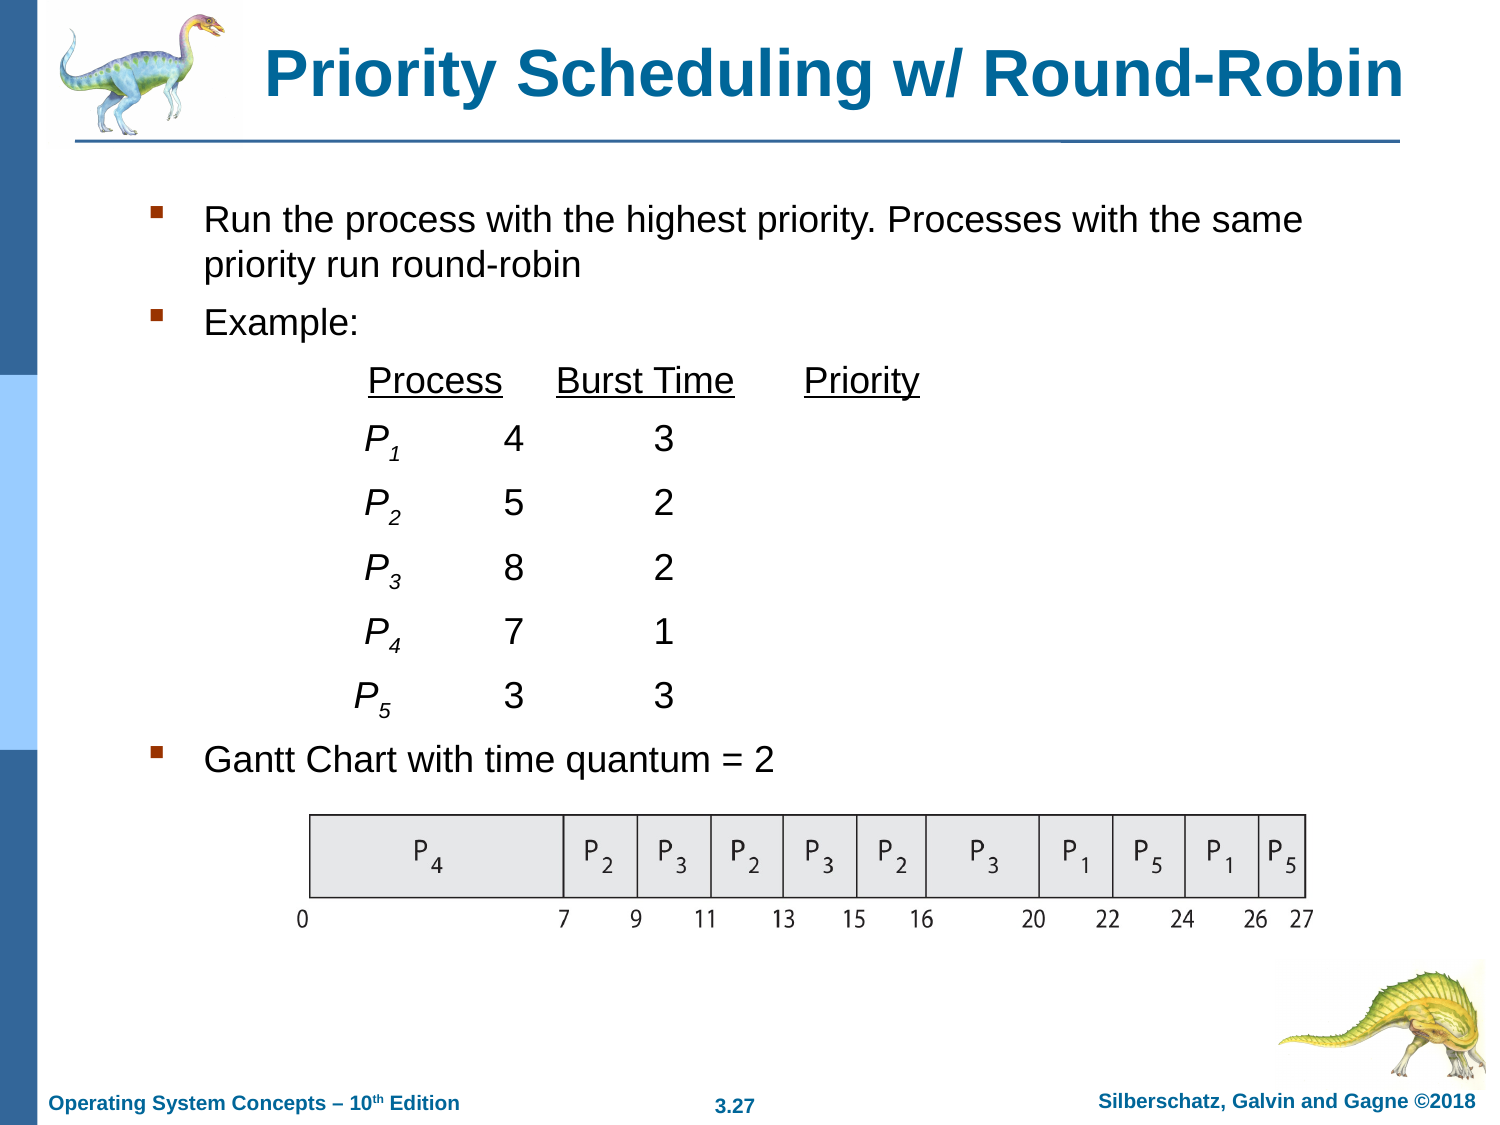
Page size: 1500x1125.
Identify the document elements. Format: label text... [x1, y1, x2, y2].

picture [1275, 959, 1486, 1090]
title Priority Scheduling w/ Round-Robin [238, 22, 1433, 117]
picture [296, 814, 1315, 935]
picture [46, 0, 243, 149]
list Run the process with the highest priority. Processes with the same priority run round-robin Example: Process a Burst Time Priority P1 4 3 P2 5 2 P3 8 2 P4 7 1 P5 3 3 Gantt Chart with time quantum = 2 [132, 187, 1392, 990]
